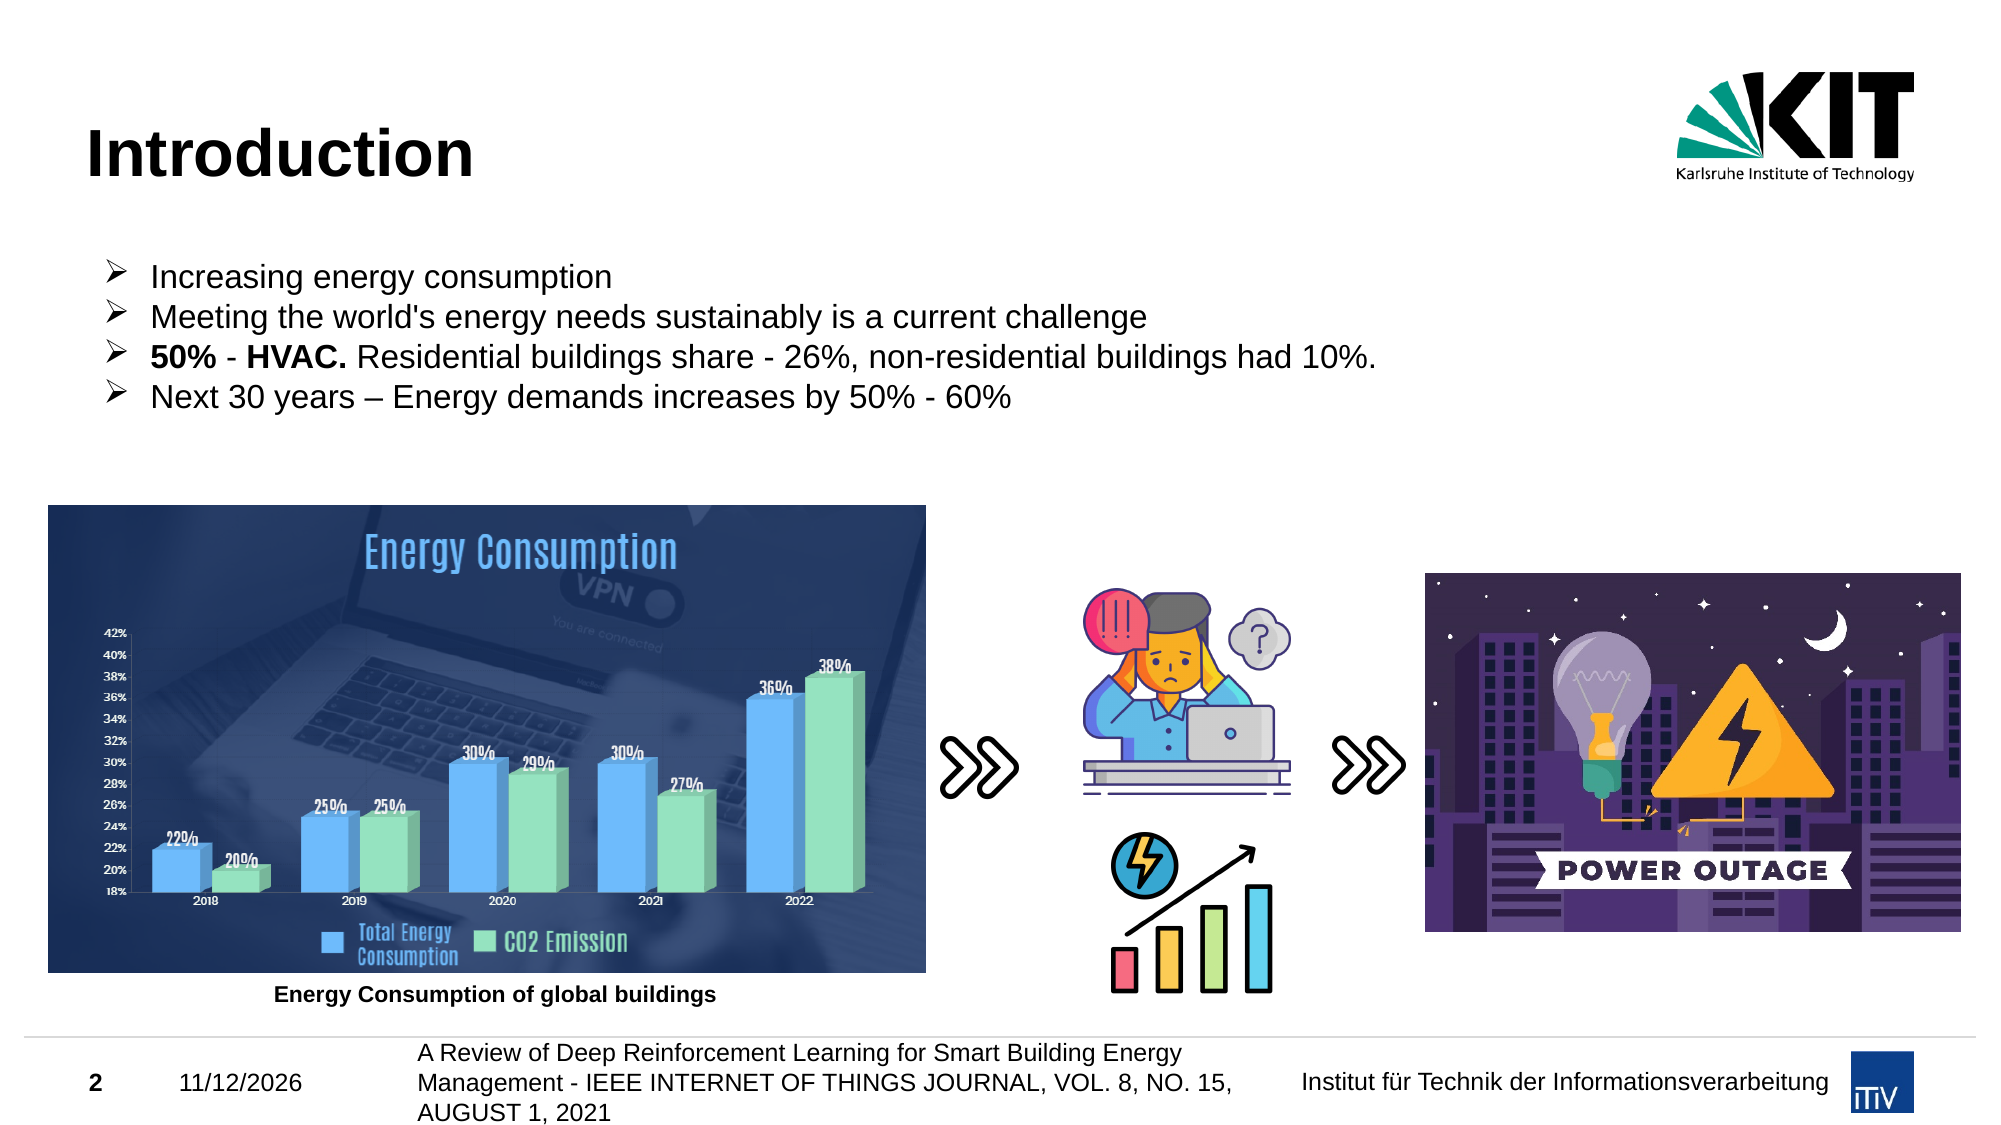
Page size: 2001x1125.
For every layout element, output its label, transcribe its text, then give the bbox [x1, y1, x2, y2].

slide_number 2 [88, 1038, 161, 1125]
text_box Increasing energy consumption Meeting the world's energy needs sustainably is a current challenge 50% - HVAC. Residential buildings share - 26%, non-residential buildings had 10%. Next 30 years – Energy demands increases by 50% - 60% [88, 248, 1440, 423]
picture [1677, 72, 1914, 182]
footer A Review of Deep Reinforcement Learning for Smart Building Energy Management - IEEE INTERNET OF THINGS JOURNAL, VOL. 8, NO. 15, AUGUST 1, 2021 [417, 1038, 1275, 1125]
picture [48, 505, 926, 973]
picture [1332, 728, 1406, 802]
picture [1083, 587, 1291, 795]
picture [1108, 829, 1275, 996]
picture [1424, 573, 1961, 932]
picture [940, 728, 1019, 807]
title Introduction [86, 64, 1589, 191]
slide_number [178, 1038, 404, 1125]
text_box Energy Consumption of global buildings [259, 973, 738, 1015]
picture [1851, 1051, 1914, 1113]
